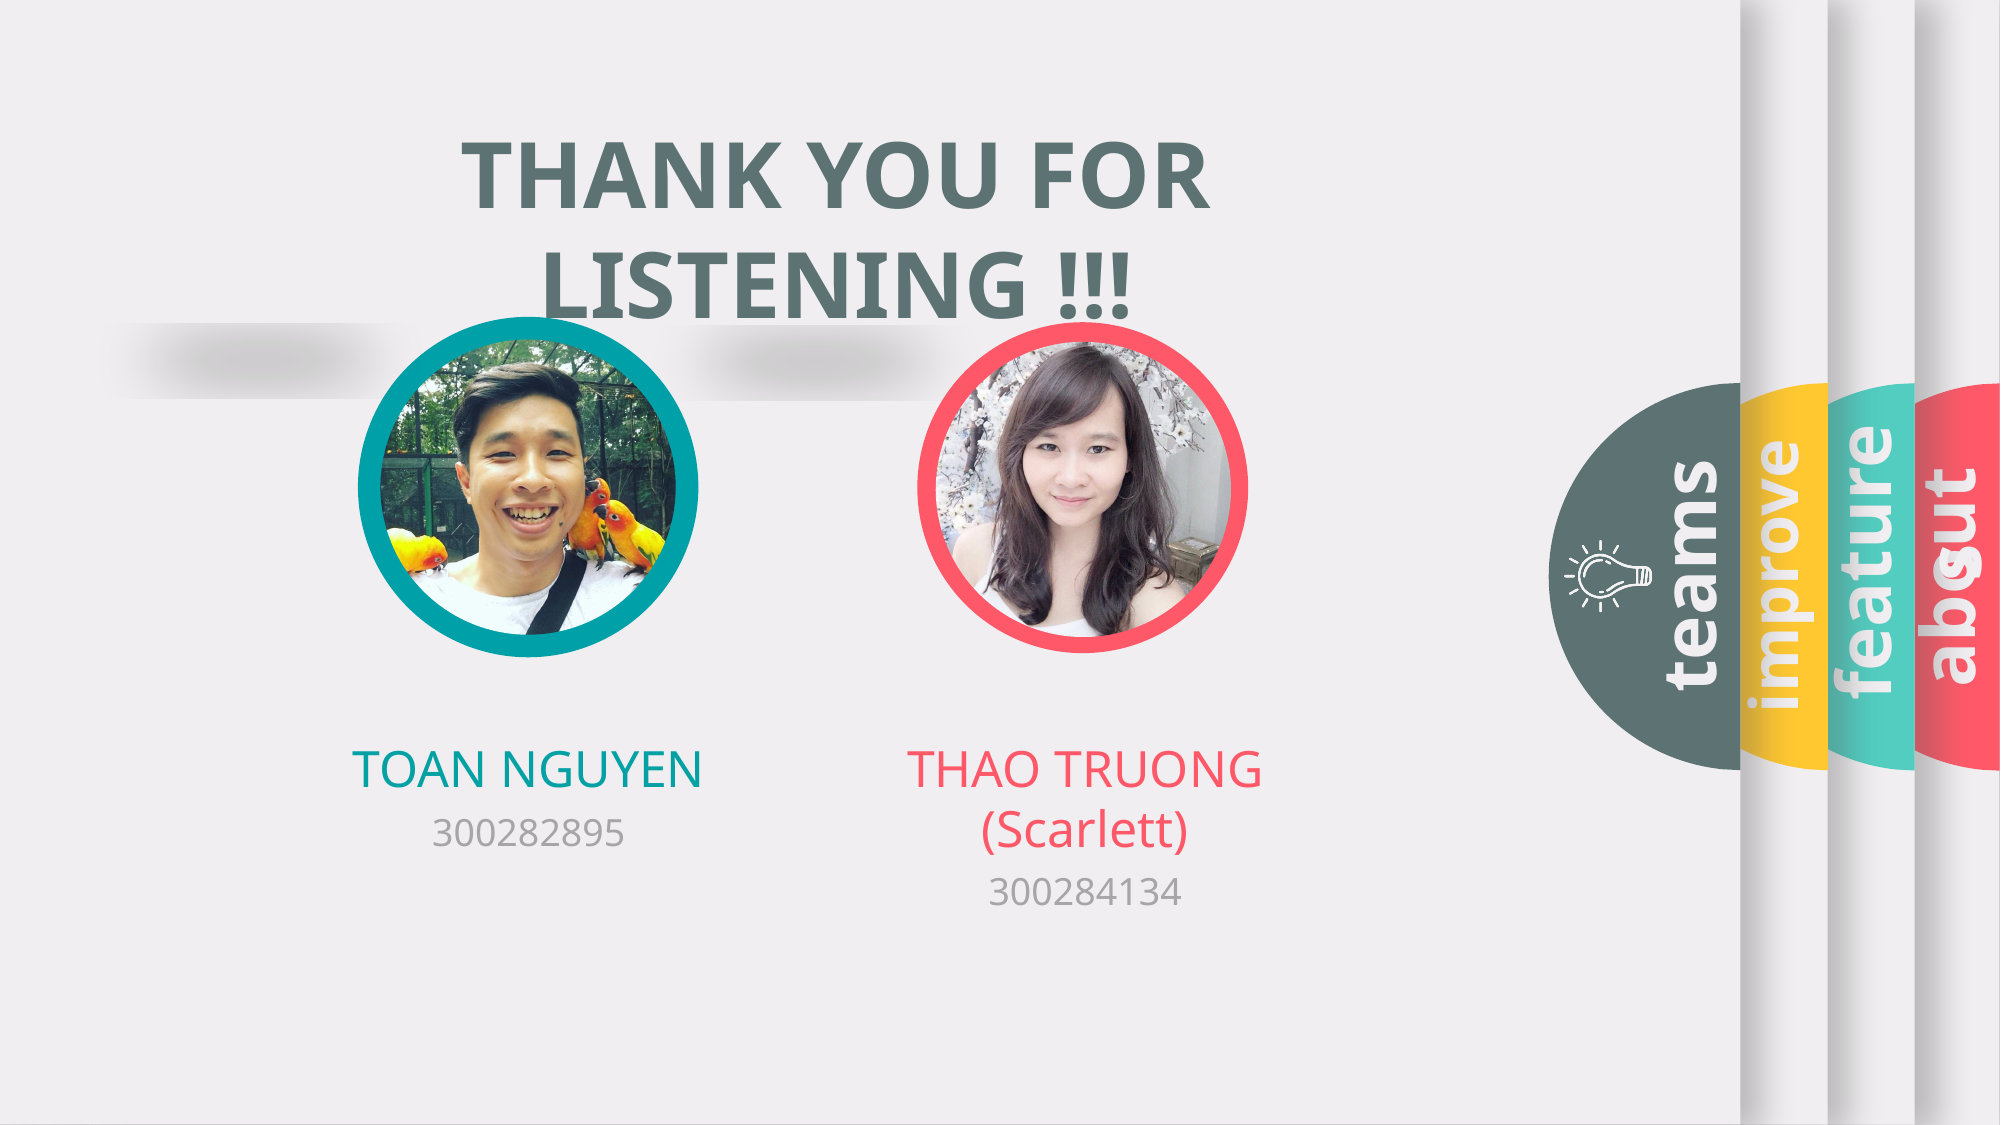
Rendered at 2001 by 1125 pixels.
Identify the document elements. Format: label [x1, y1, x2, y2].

text_box [1828, 0, 1915, 1125]
text_box [1741, 0, 1828, 1125]
text_box [0, 0, 1741, 1125]
text_box [1915, 0, 2000, 1125]
text_box [311, 316, 1303, 977]
